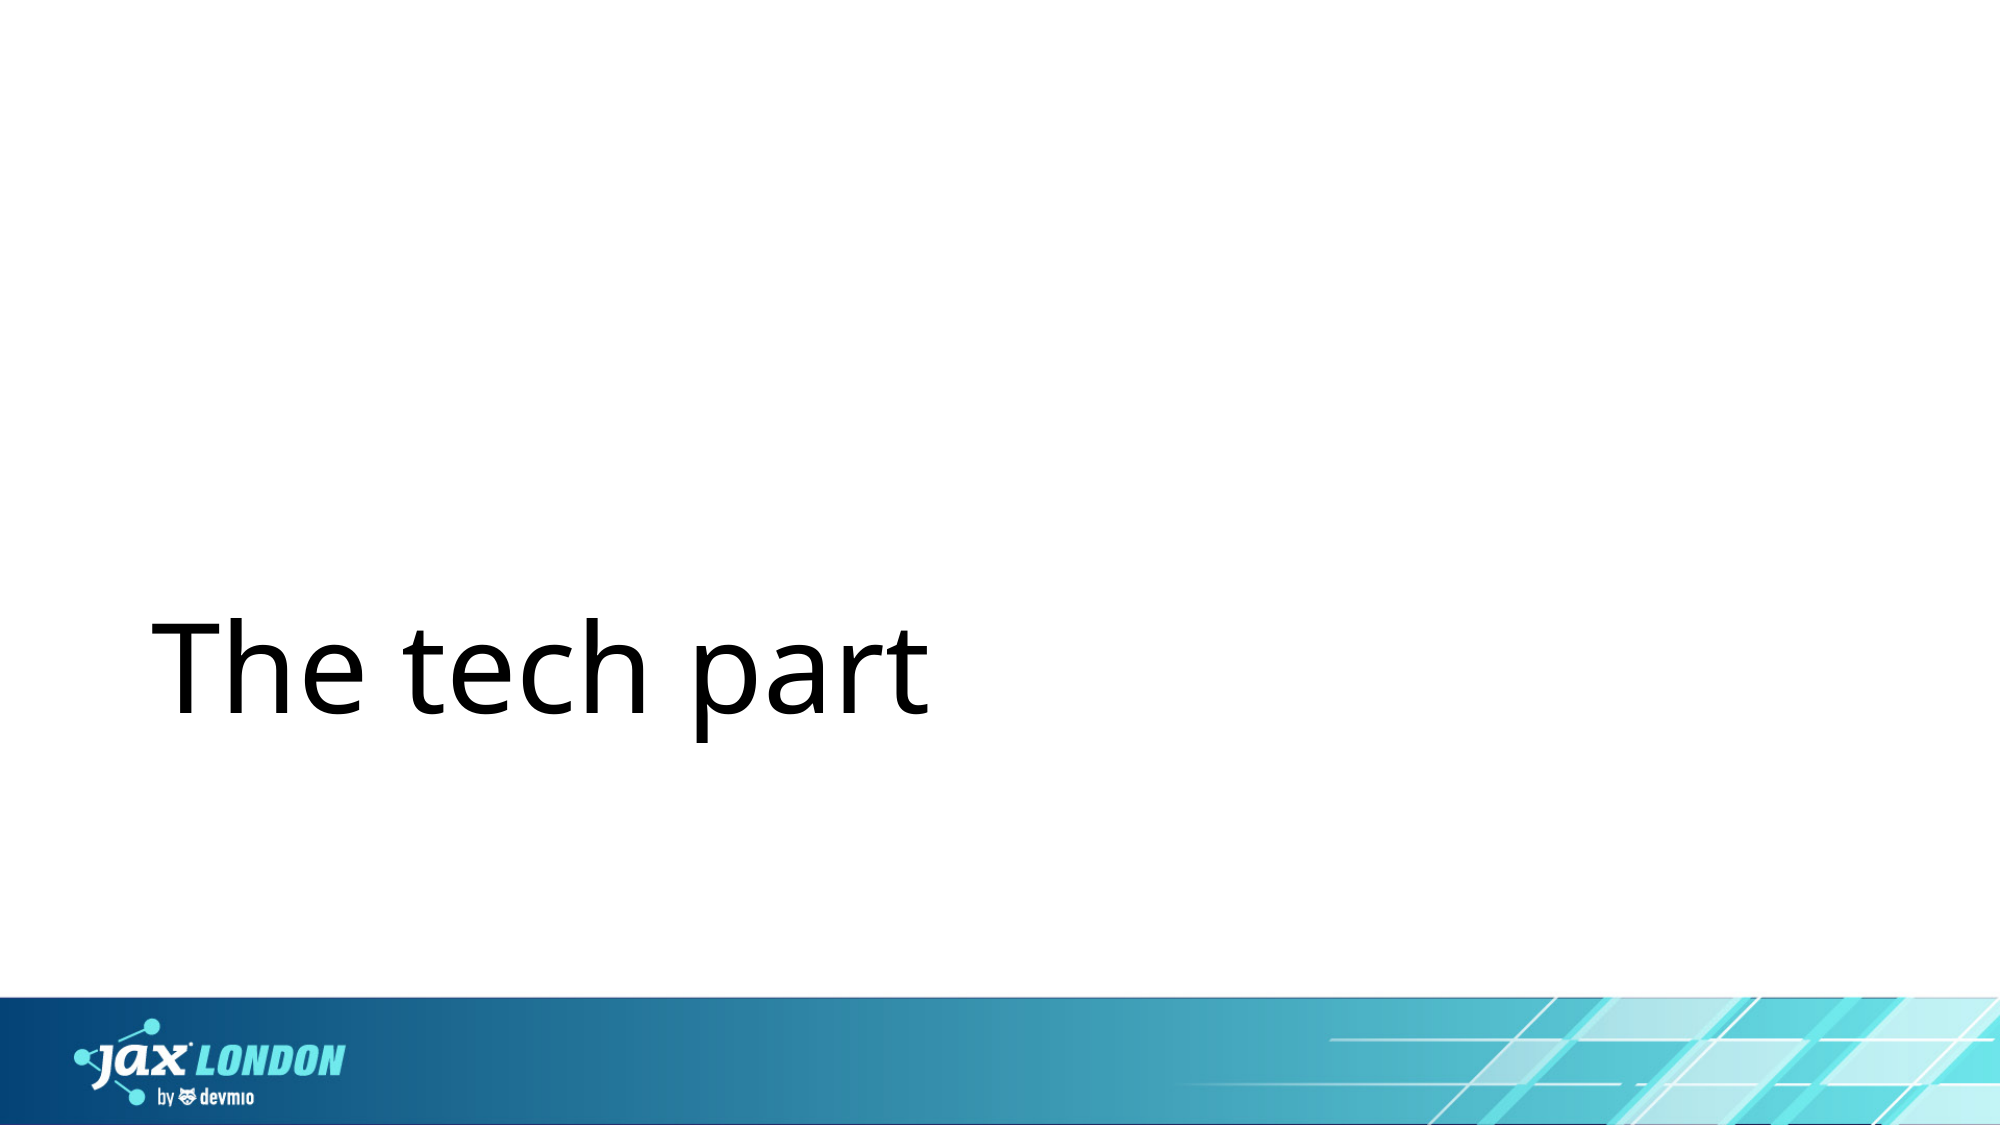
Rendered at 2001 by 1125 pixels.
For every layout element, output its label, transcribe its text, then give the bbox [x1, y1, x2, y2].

picture [0, 0, 2000, 1125]
title The tech part [136, 280, 1862, 749]
